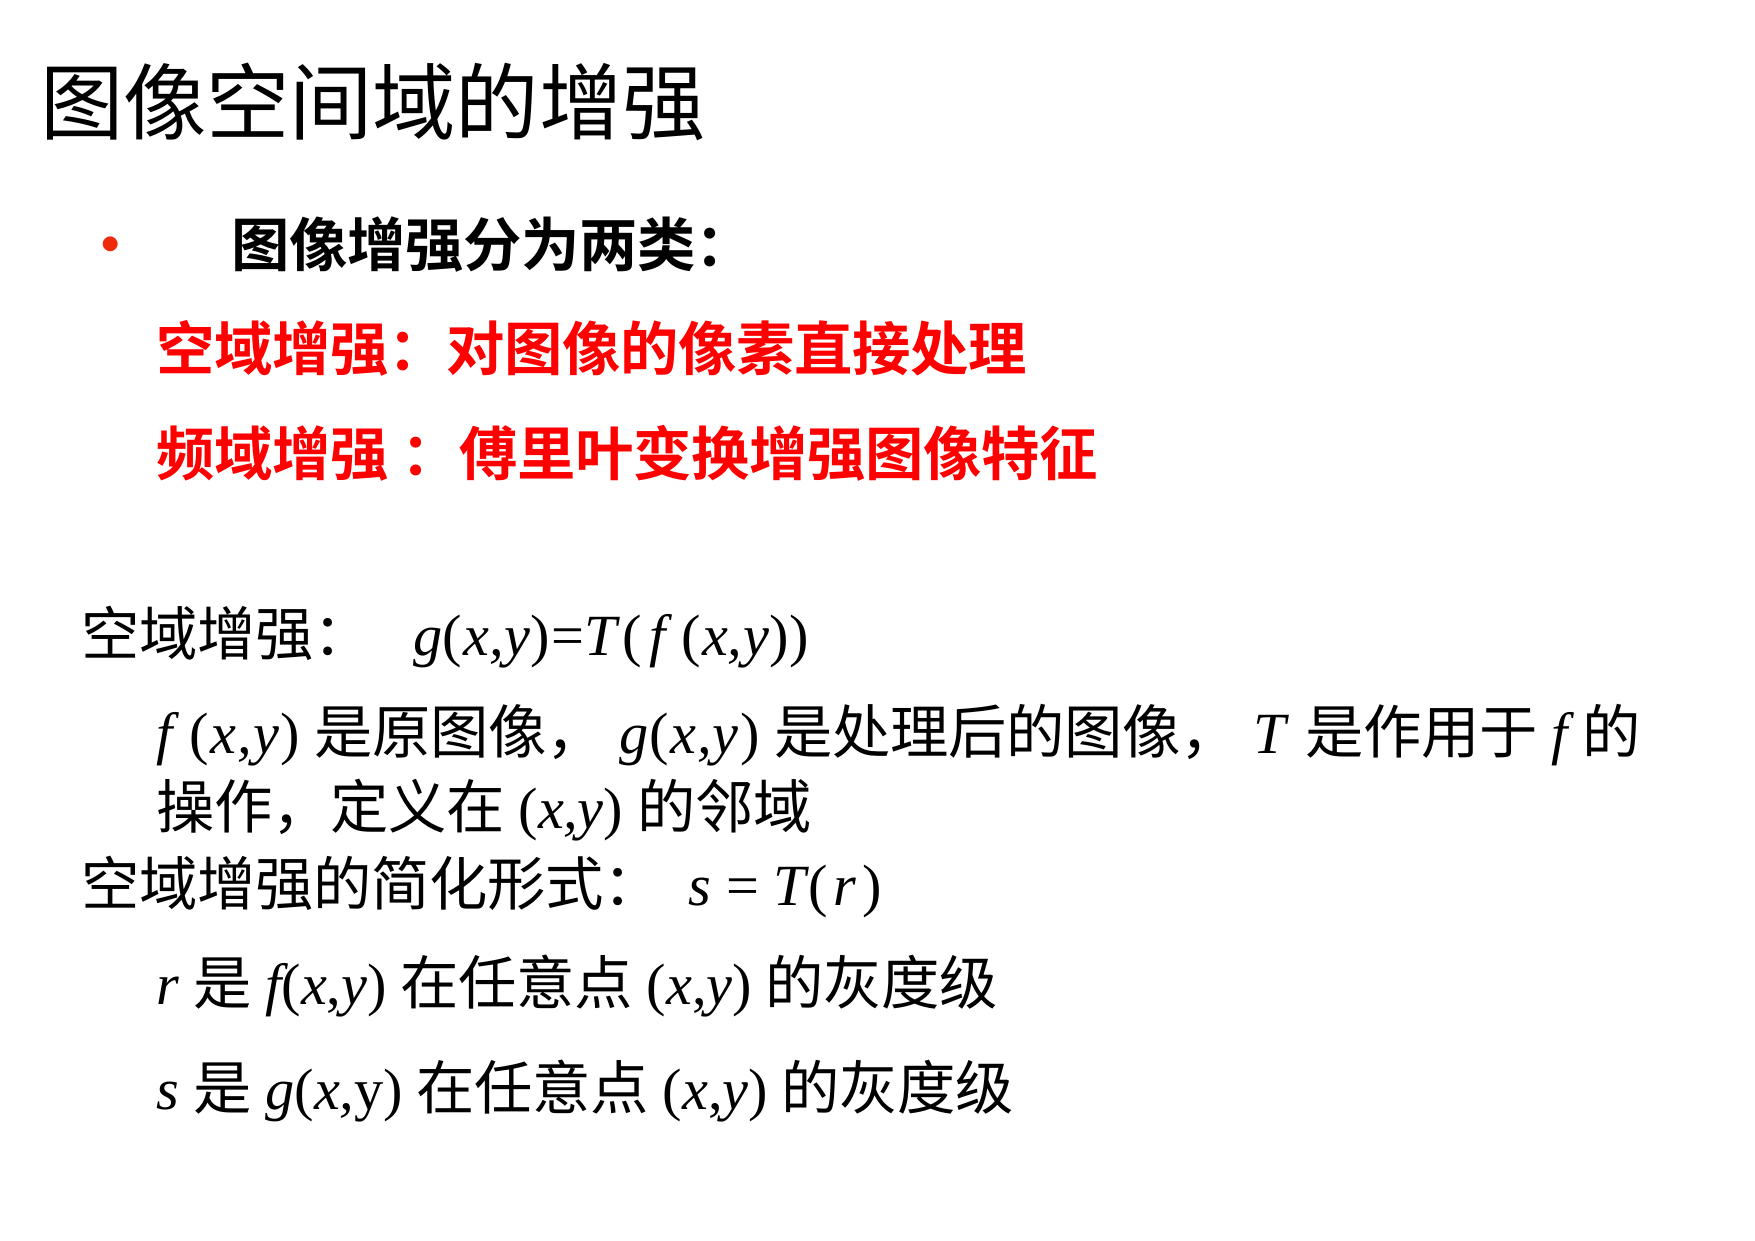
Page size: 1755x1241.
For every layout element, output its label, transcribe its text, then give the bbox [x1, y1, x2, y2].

text_box • 图像增强分为两类： 空域增强：对图像的像素直接处理 频域增强 ：傅里叶变换增强图像特征 空域增强： g(x,y)=T ( f (x,y)) f (x,y)是原图像，g(x,y)是处理后的图像，T 是作用于f的操作，定义在(x,y)的邻域 空域增强的简化形式： s = T (r) r是f(x,y)在任意点(x,y)的灰度级 s是g(x,y)在任意点(x,y)的灰度级 [64, 195, 1690, 1129]
text_box 图像空间域的增强 [14, 1, 1338, 151]
